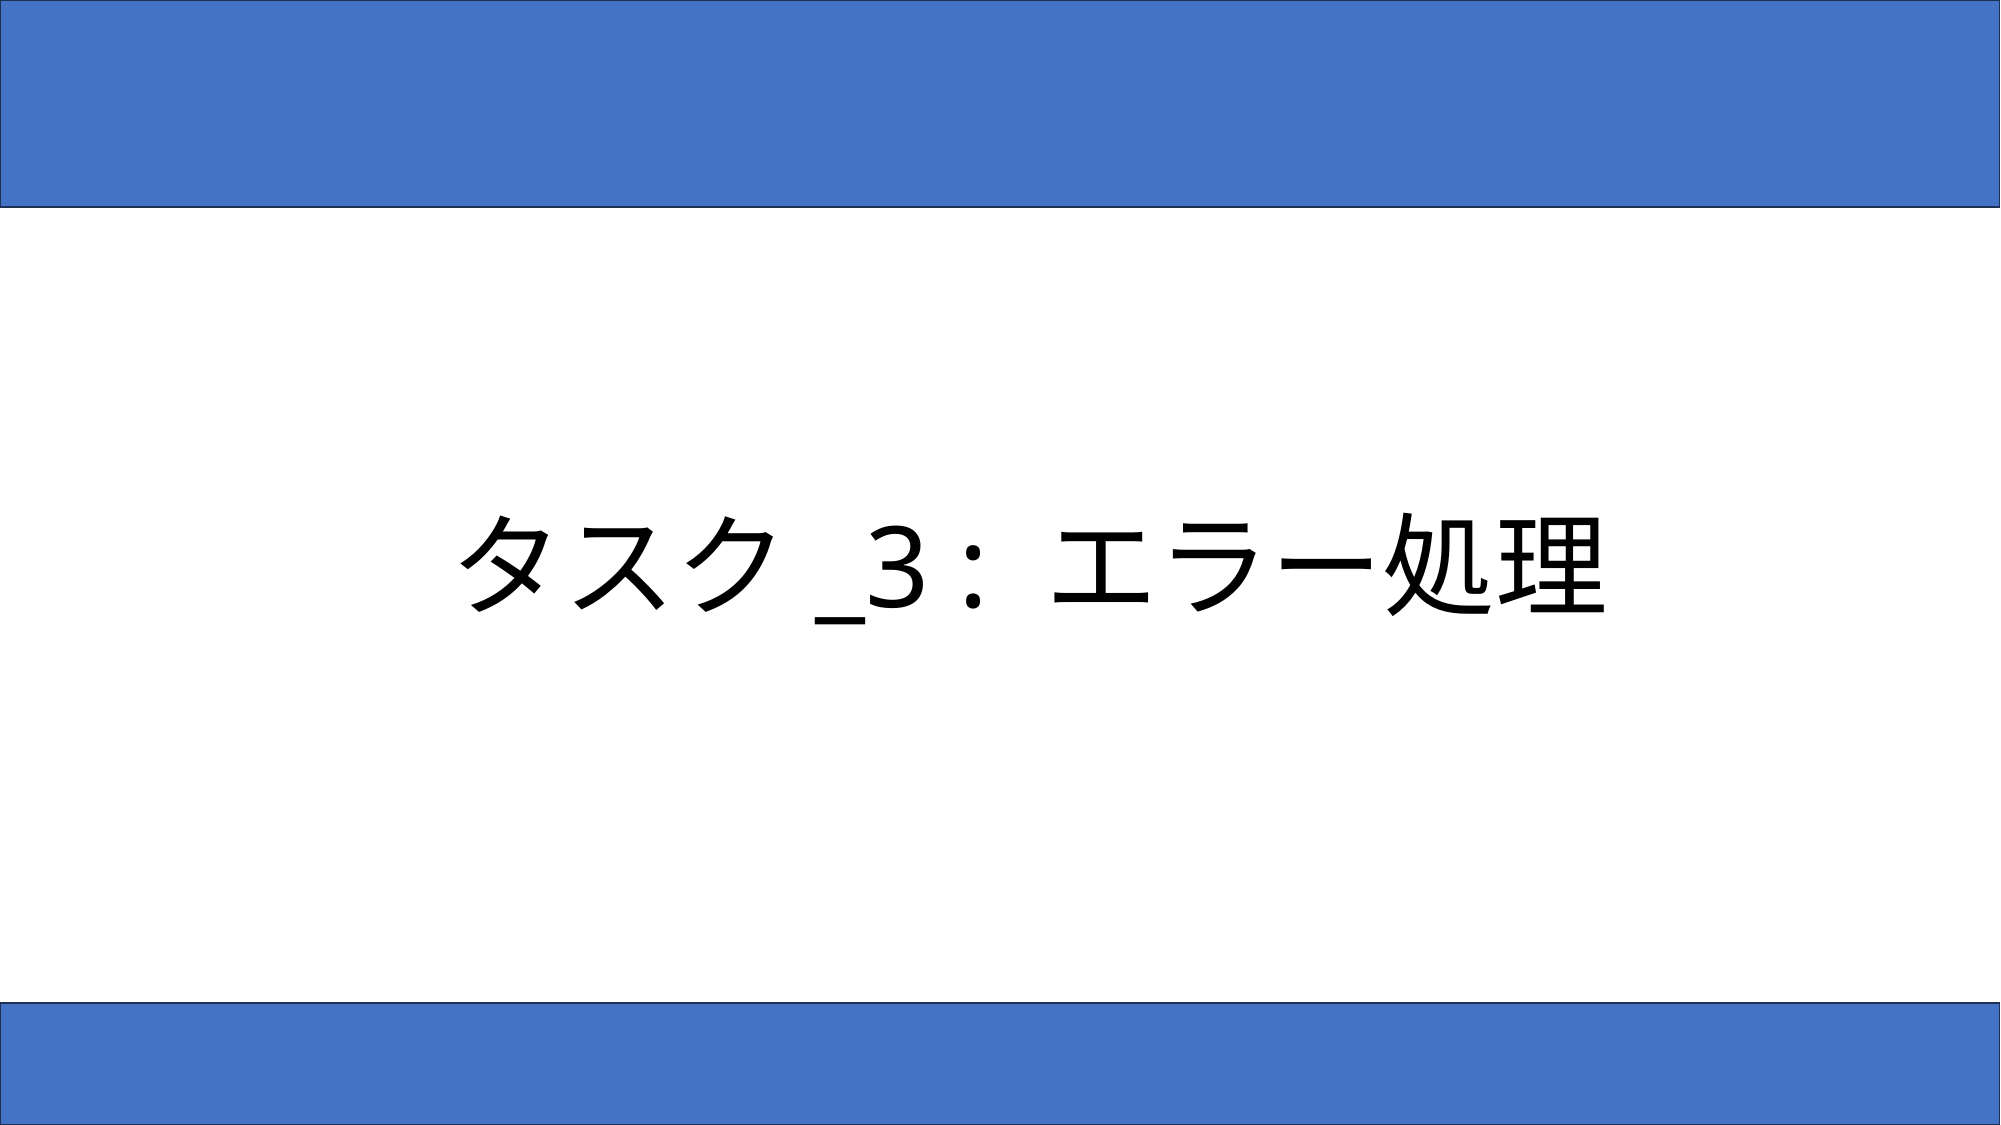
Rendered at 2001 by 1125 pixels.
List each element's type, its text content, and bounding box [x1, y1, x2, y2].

text_box [0, 1002, 2000, 1125]
text_box タスク_3 : エラー処理 [0, 458, 2000, 667]
text_box [0, 0, 2000, 208]
